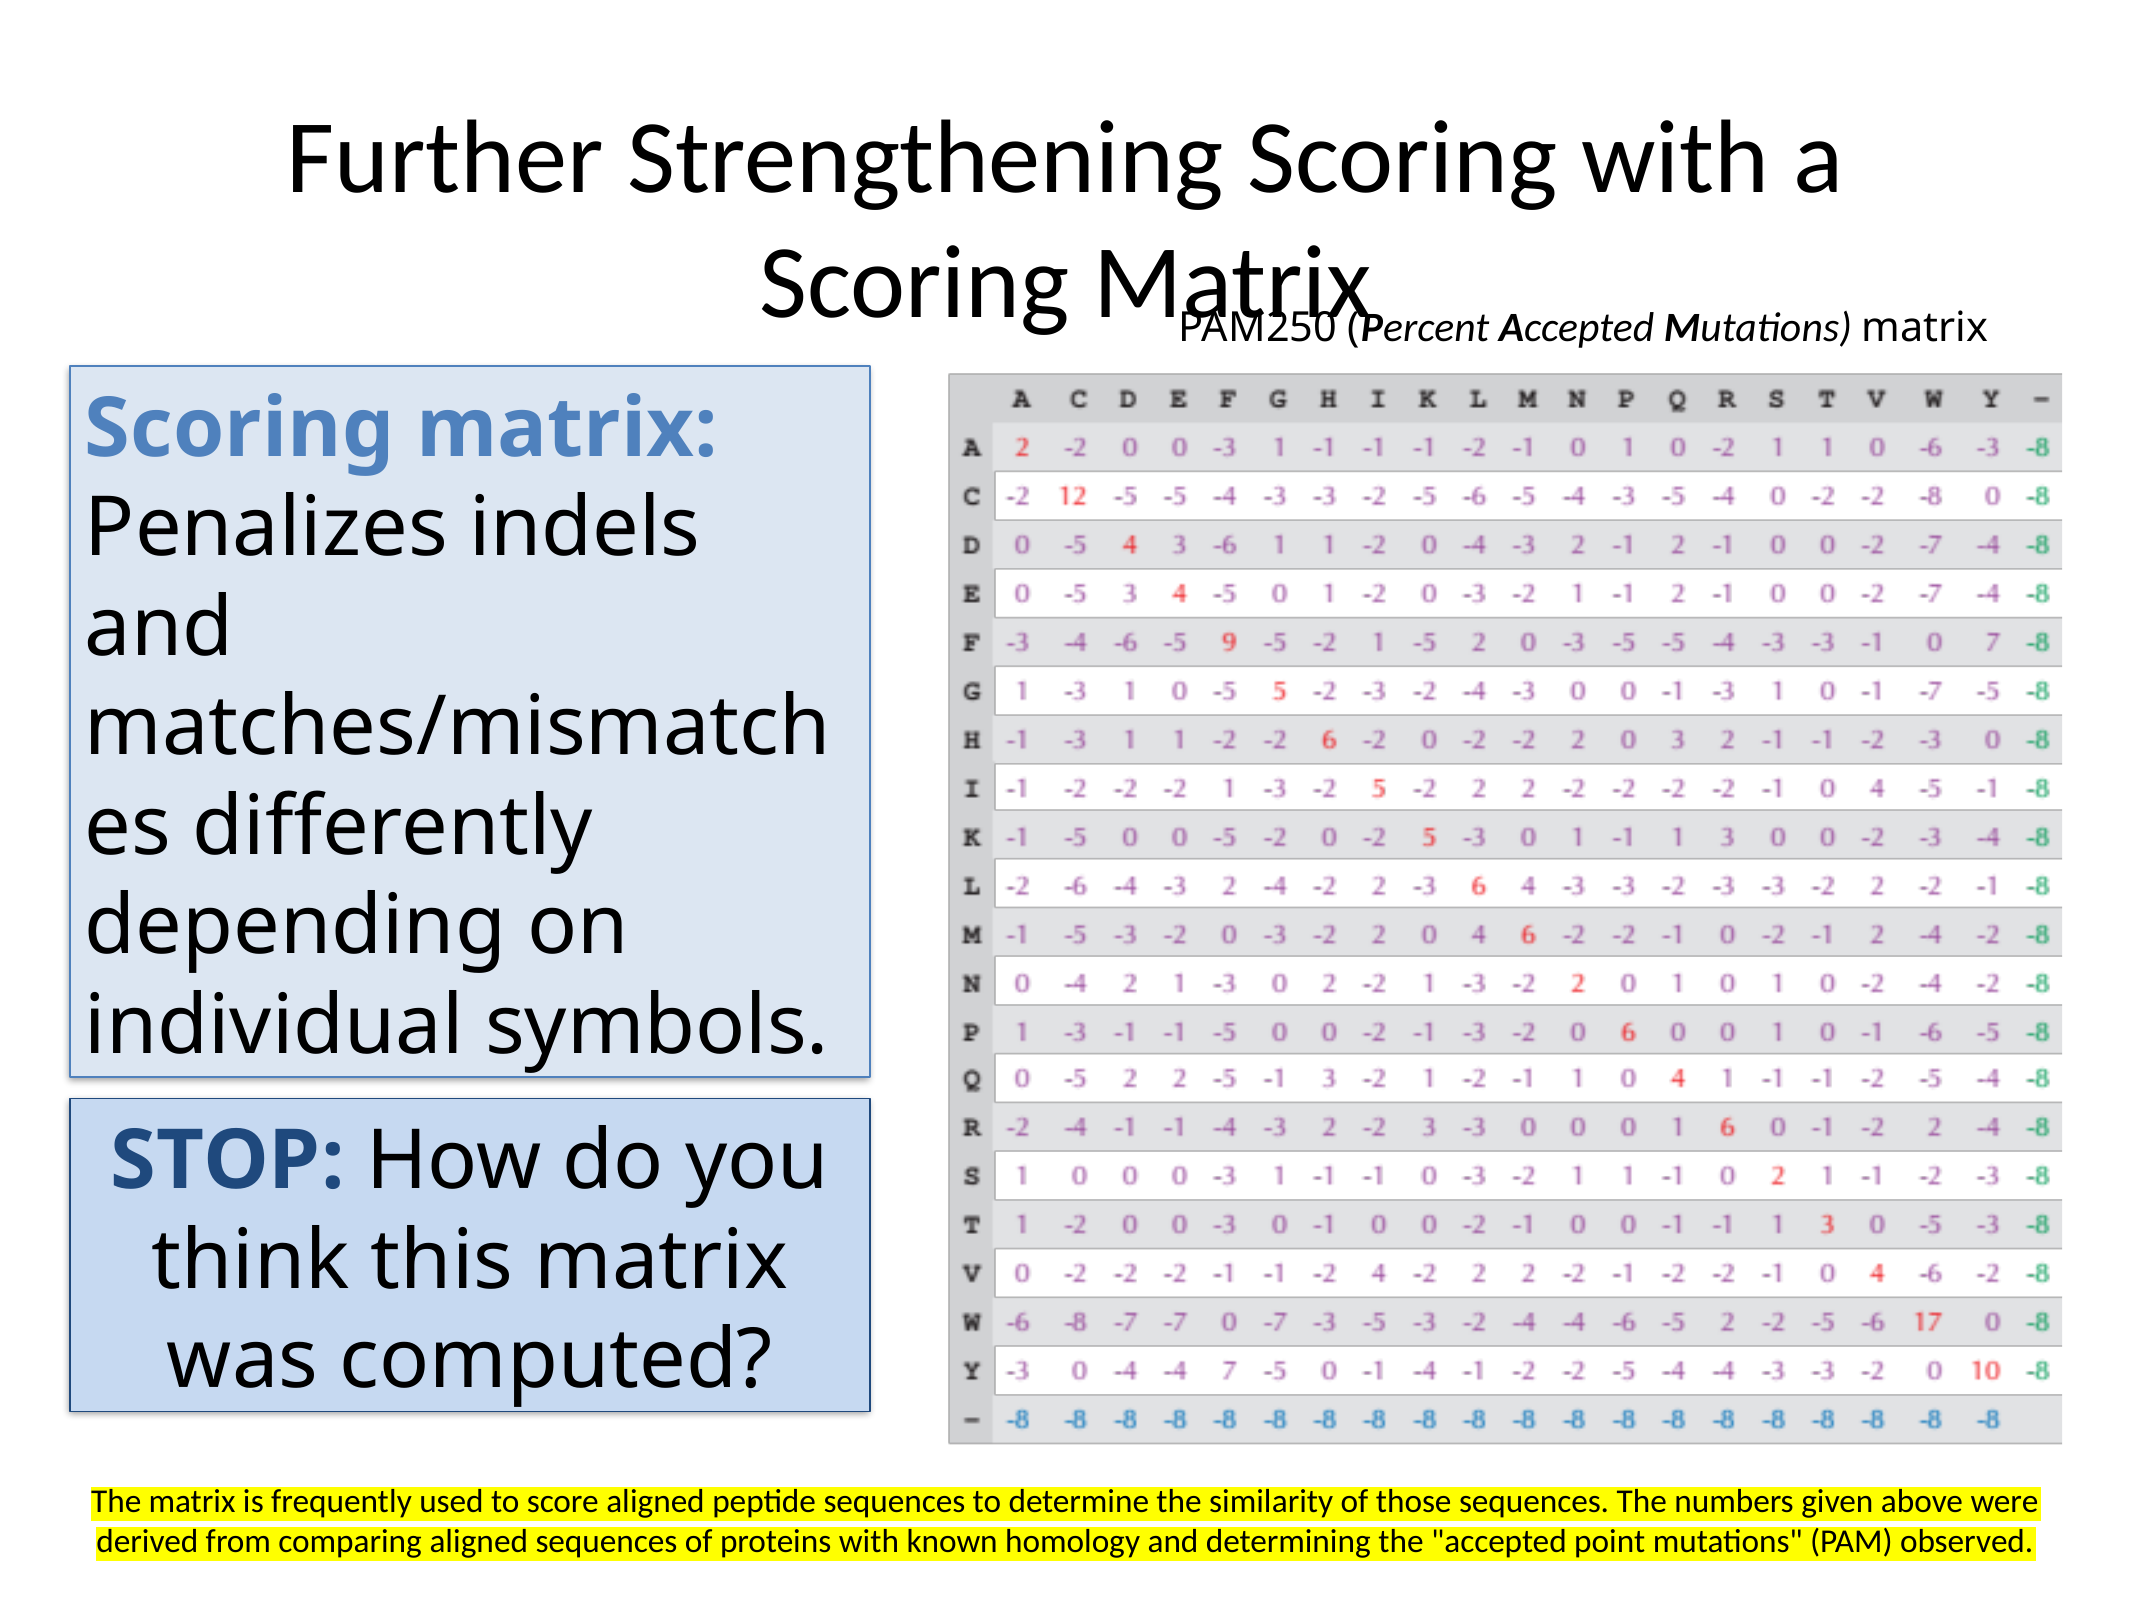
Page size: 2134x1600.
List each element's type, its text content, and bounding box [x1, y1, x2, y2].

text_box PAM250 (Percent Accepted Mutations) matrix [1164, 292, 2004, 358]
text_box STOP: How do you think this matrix was computed? [69, 1098, 871, 1412]
text_box Scoring matrix: Penalizes indels and matches/mismatches differently depending on individual symbols. [69, 365, 871, 1078]
text_box The matrix is frequently used to score aligned peptide sequences to determine the similarity of those sequences. The numbers given above were derived from comparing aligned sequences of proteins with known homology and determining the "accepted point mutations" (PAM) observed. [70, 1471, 2063, 1567]
title Further Strengthening Scoring with a Scoring Matrix [106, 79, 2027, 347]
picture [941, 366, 2063, 1447]
